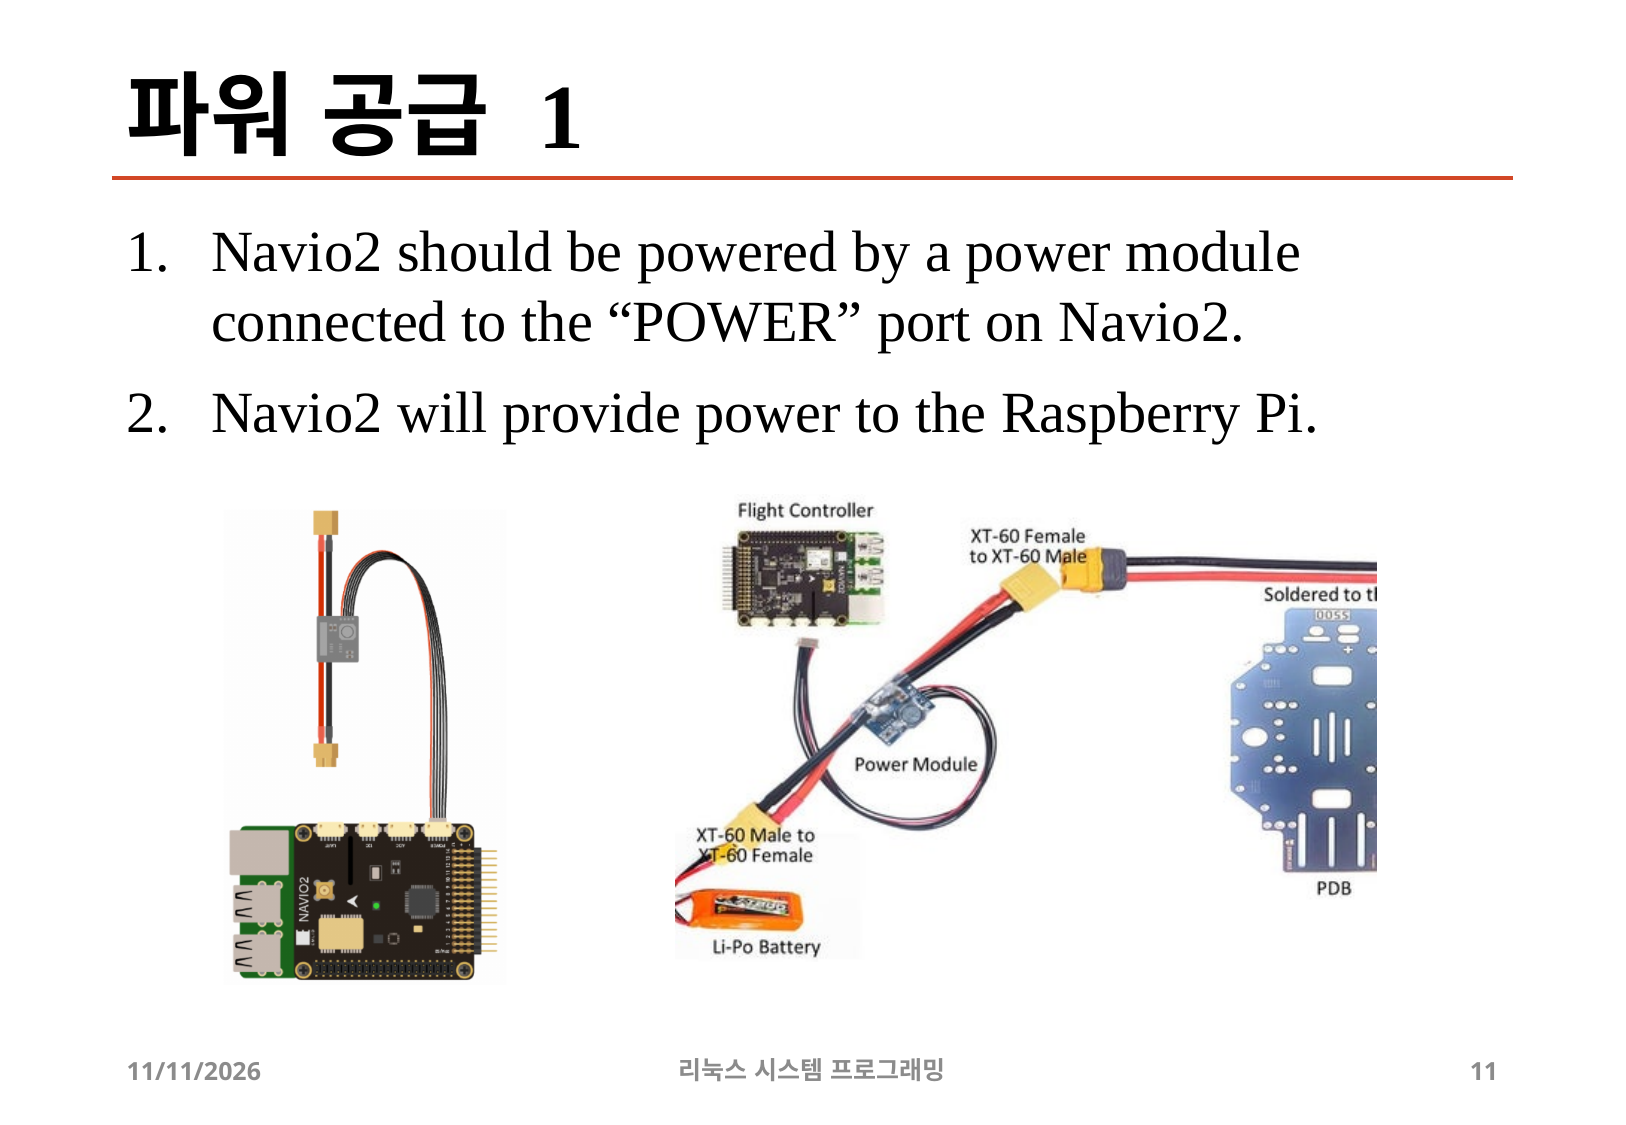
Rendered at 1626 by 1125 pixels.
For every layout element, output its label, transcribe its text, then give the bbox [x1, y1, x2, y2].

picture [126, 510, 603, 985]
footer 리눅스 시스템 프로그래밍 [538, 1042, 1087, 1103]
slide_number 11 [1433, 1042, 1514, 1103]
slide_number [111, 1042, 303, 1103]
title 파워 공급 1 [111, 59, 1514, 179]
list Navio2 should be powered by a power module connected to the “POWER” port on Navio2. Navio2 will provide power to the Raspberry Pi. [111, 205, 1514, 698]
picture [675, 494, 1377, 962]
